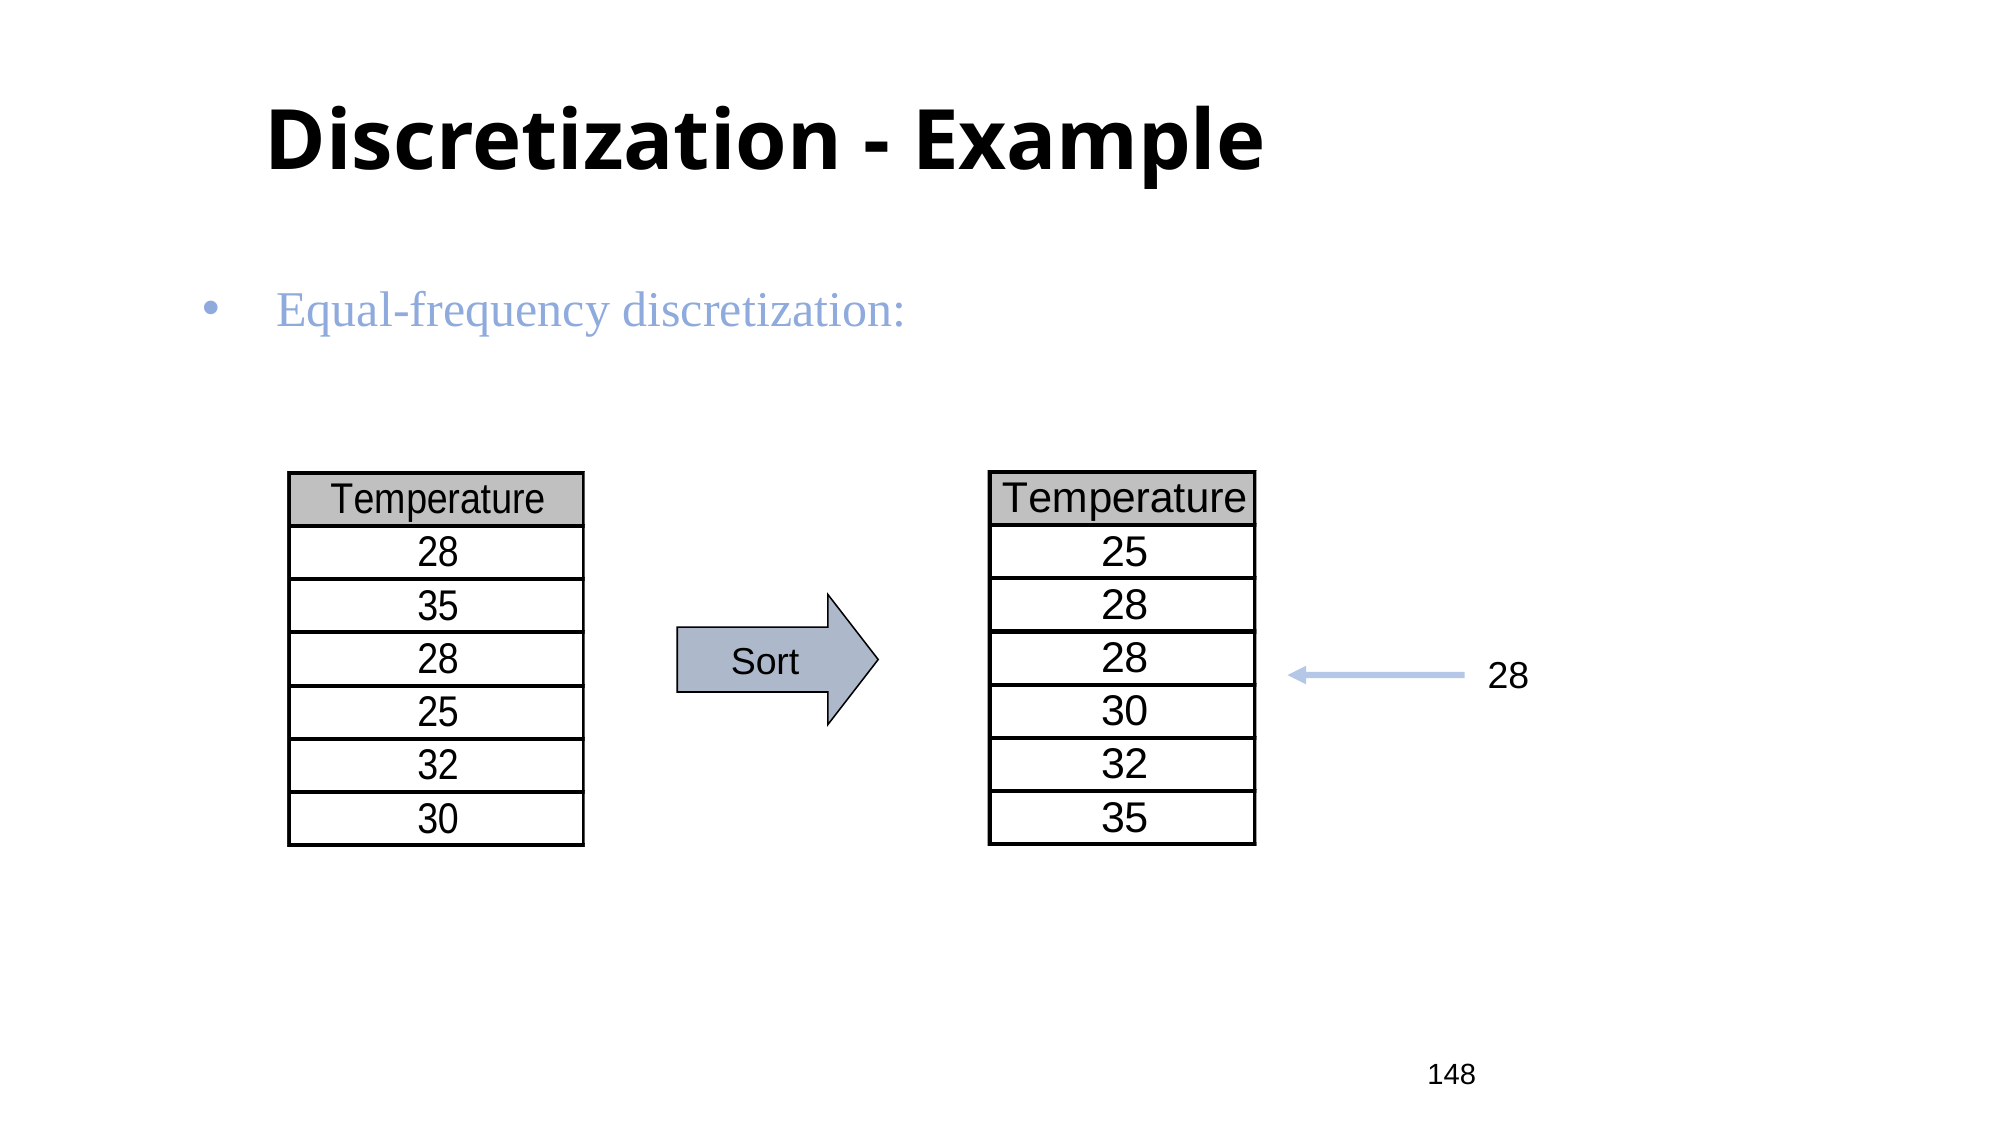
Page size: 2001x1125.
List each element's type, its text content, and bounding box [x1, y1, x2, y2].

text_box [1287, 668, 1465, 682]
text_box Sort [677, 594, 879, 725]
list Equal-frequency discretization: [187, 275, 1538, 1013]
text_box 28 [1473, 644, 1545, 704]
title Discretization - Example [249, 77, 1825, 208]
slide_number 148 [1412, 1042, 1863, 1103]
picture [287, 470, 587, 849]
picture [987, 469, 1259, 848]
